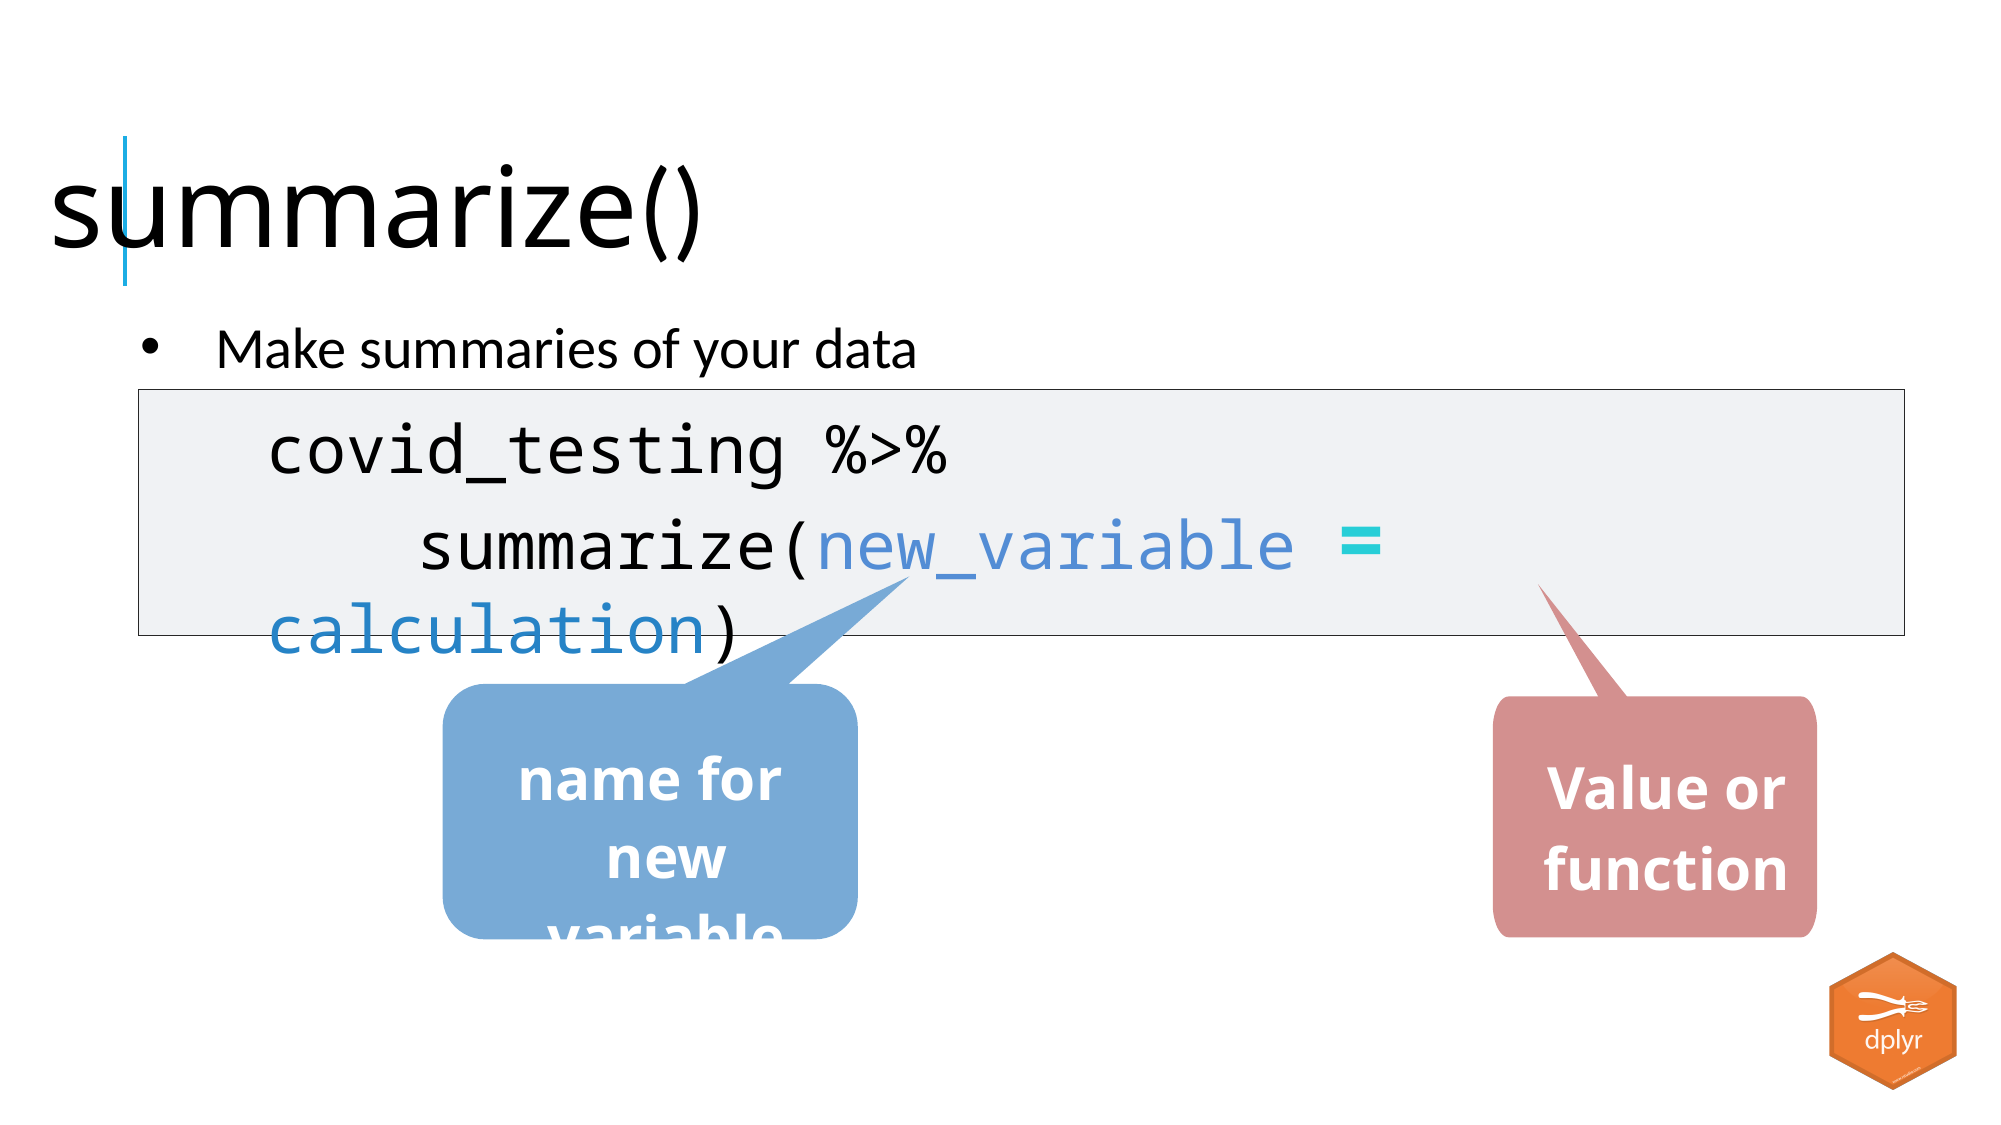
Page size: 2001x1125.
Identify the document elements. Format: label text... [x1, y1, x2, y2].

text_box [1150, 389, 1905, 399]
text_box Make summaries of your data [138, 308, 1150, 501]
text_box name for new variable [458, 727, 841, 915]
text_box [1492, 584, 1818, 938]
text_box [1829, 952, 1957, 1090]
text_box [138, 501, 251, 636]
text_box summarize() [34, 128, 722, 278]
text_box [442, 576, 910, 940]
text_box Value or function [1531, 726, 1804, 915]
text_box covid_testing %>% summarize(new_variable = calculation) [251, 399, 1905, 674]
